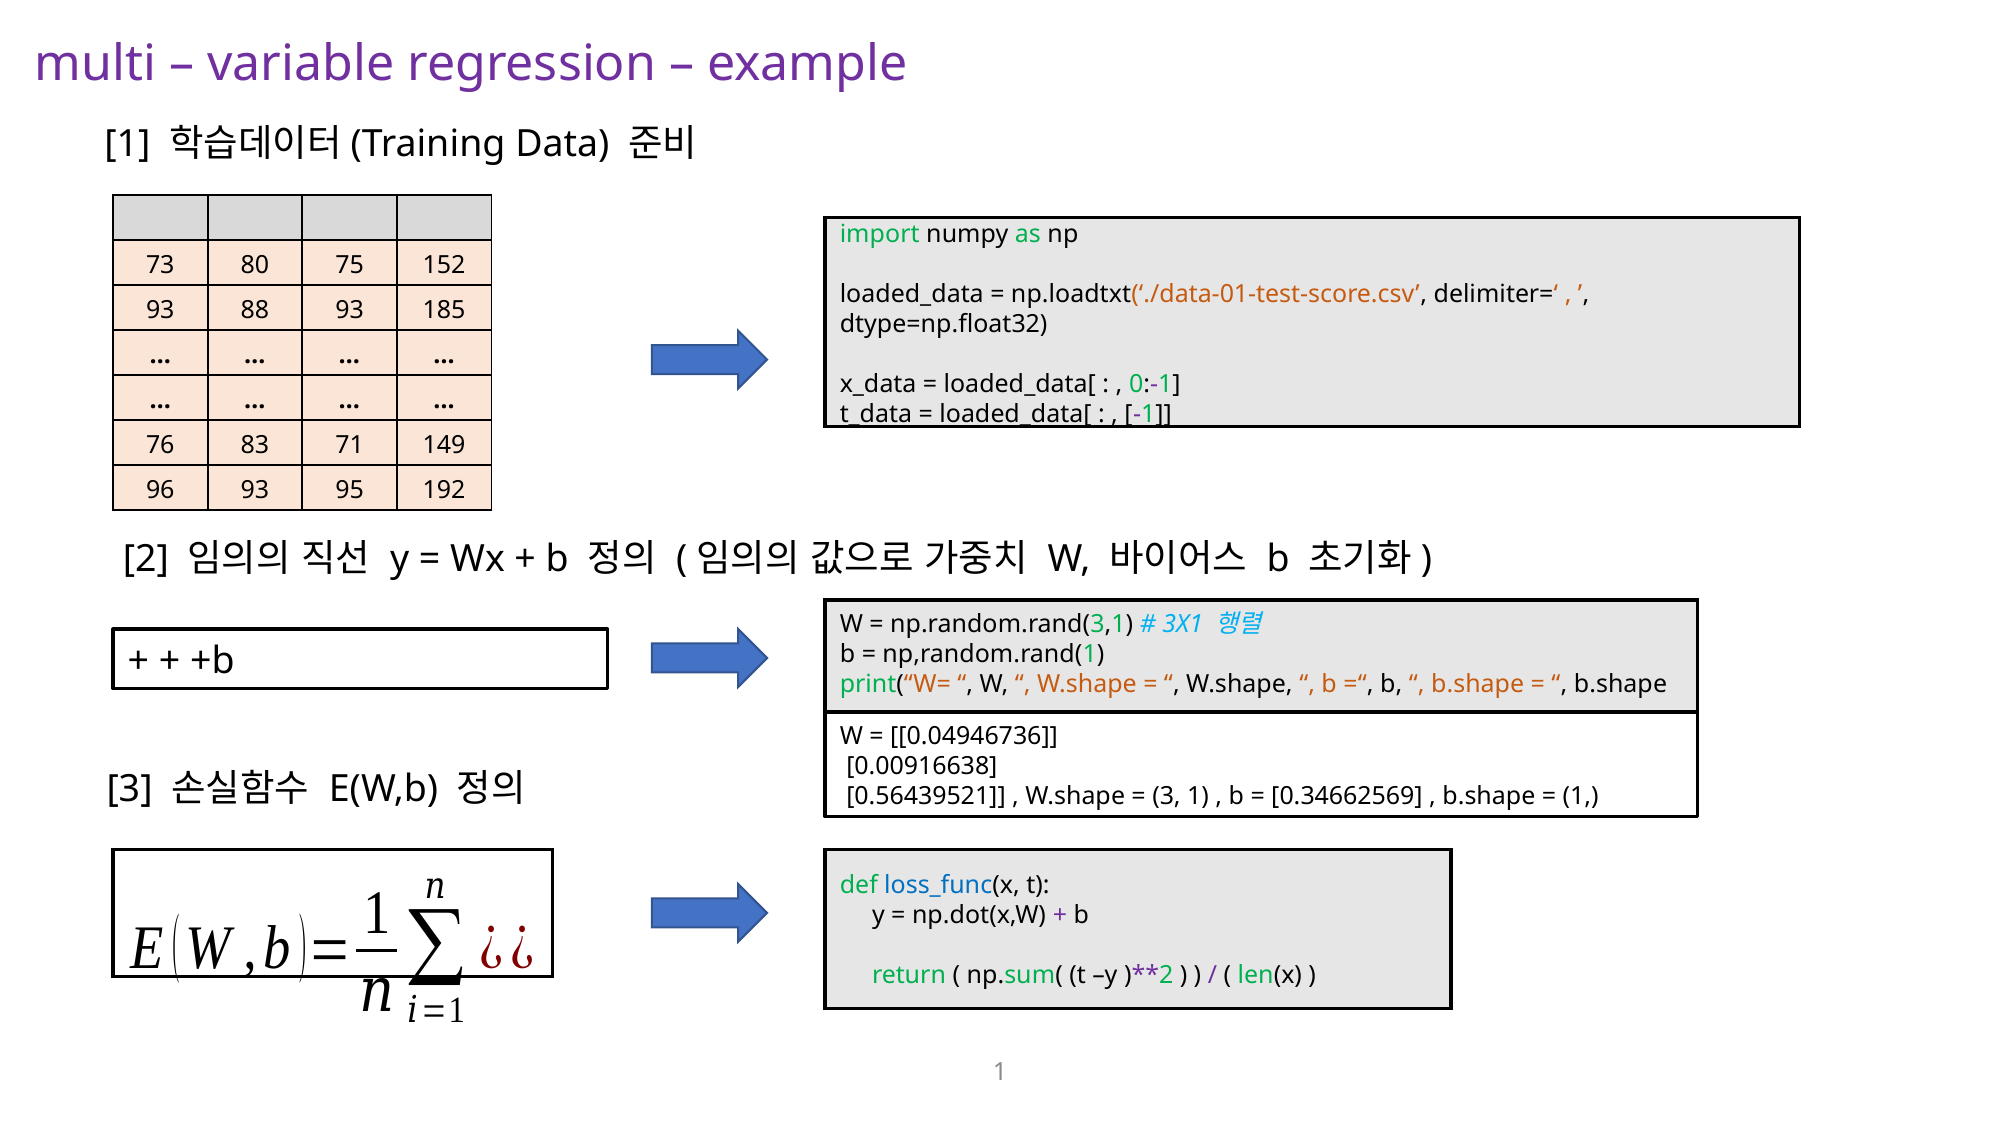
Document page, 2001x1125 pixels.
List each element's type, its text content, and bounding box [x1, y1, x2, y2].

text_box [650, 881, 769, 945]
text_box def loss_func(x, t): y = np.dot(x,W) + b return ( np.sum( (t –y )**2 ) ) / ( len(x) ) [824, 848, 1452, 1009]
footer 1 [662, 1042, 1338, 1103]
text_box [3] 손실함수 E(W,b) 정의 [91, 756, 541, 816]
text_box [1] 학습데이터(Training Data) 준비 [89, 111, 713, 172]
text_box [650, 328, 769, 392]
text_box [112, 849, 553, 1032]
text_box [2] 임의의 직선 y = Wx + b 정의 (임의의 값으로 가중치 W, 바이어스 b 초기화) [108, 526, 1448, 587]
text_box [824, 599, 1698, 818]
text_box import numpy as np loaded_data = np.loadtxt(‘./data-01-test-score.csv’, delimiter=‘ , ’, dtype=np.float32) x_data = loaded_data[ : , 0:-1] t_data = loaded_data[ : , [-1]] [824, 217, 1801, 428]
text_box [650, 626, 769, 690]
text_box multi – variable regression – example [19, 23, 1535, 98]
